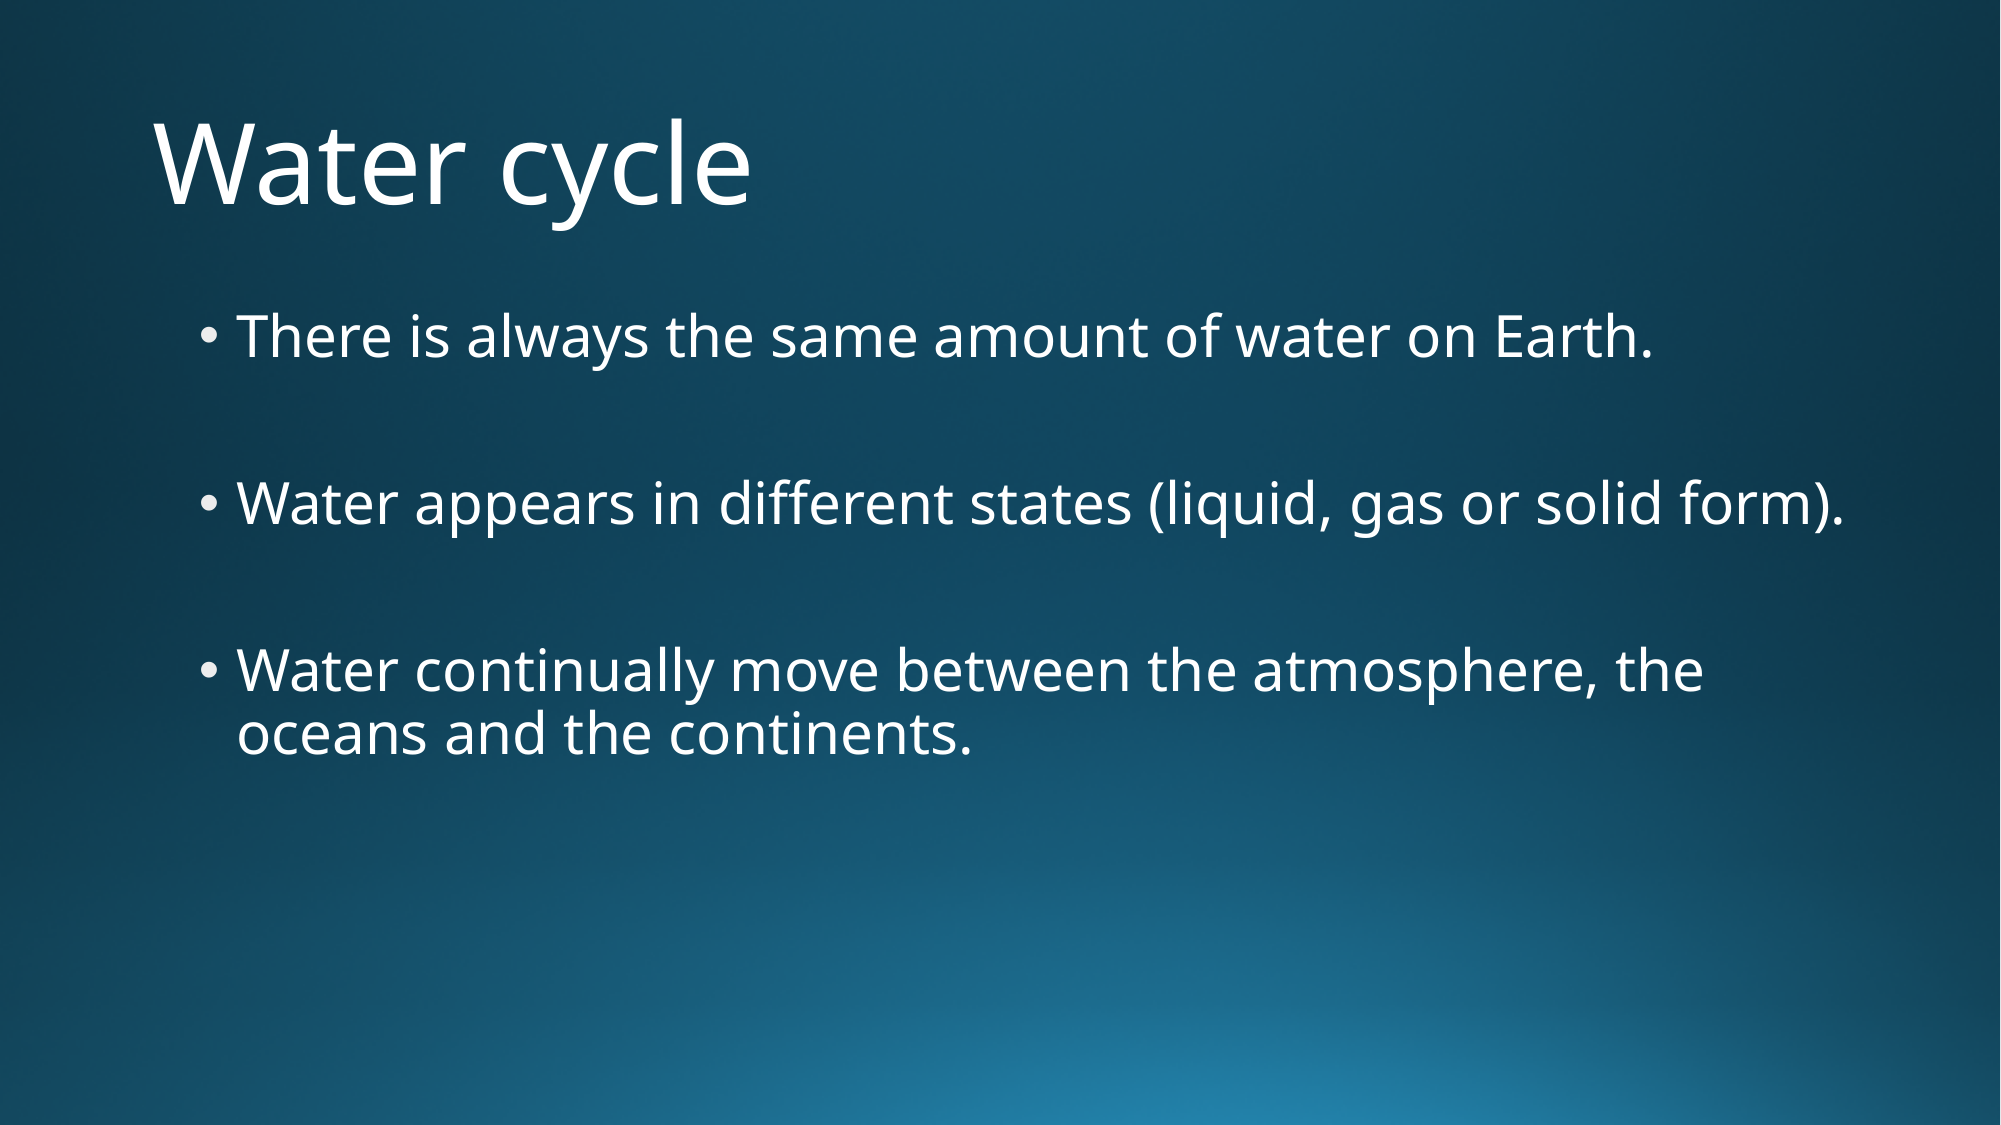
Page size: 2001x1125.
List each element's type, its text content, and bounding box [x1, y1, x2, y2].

title Water cycle [137, 59, 1863, 278]
list There is always the same amount of water on Earth. Water appears in different states (liquid, gas or solid form). Water continually move between the atmosphere, the oceans and the continents. [183, 299, 1863, 1014]
picture [0, 0, 2001, 1125]
